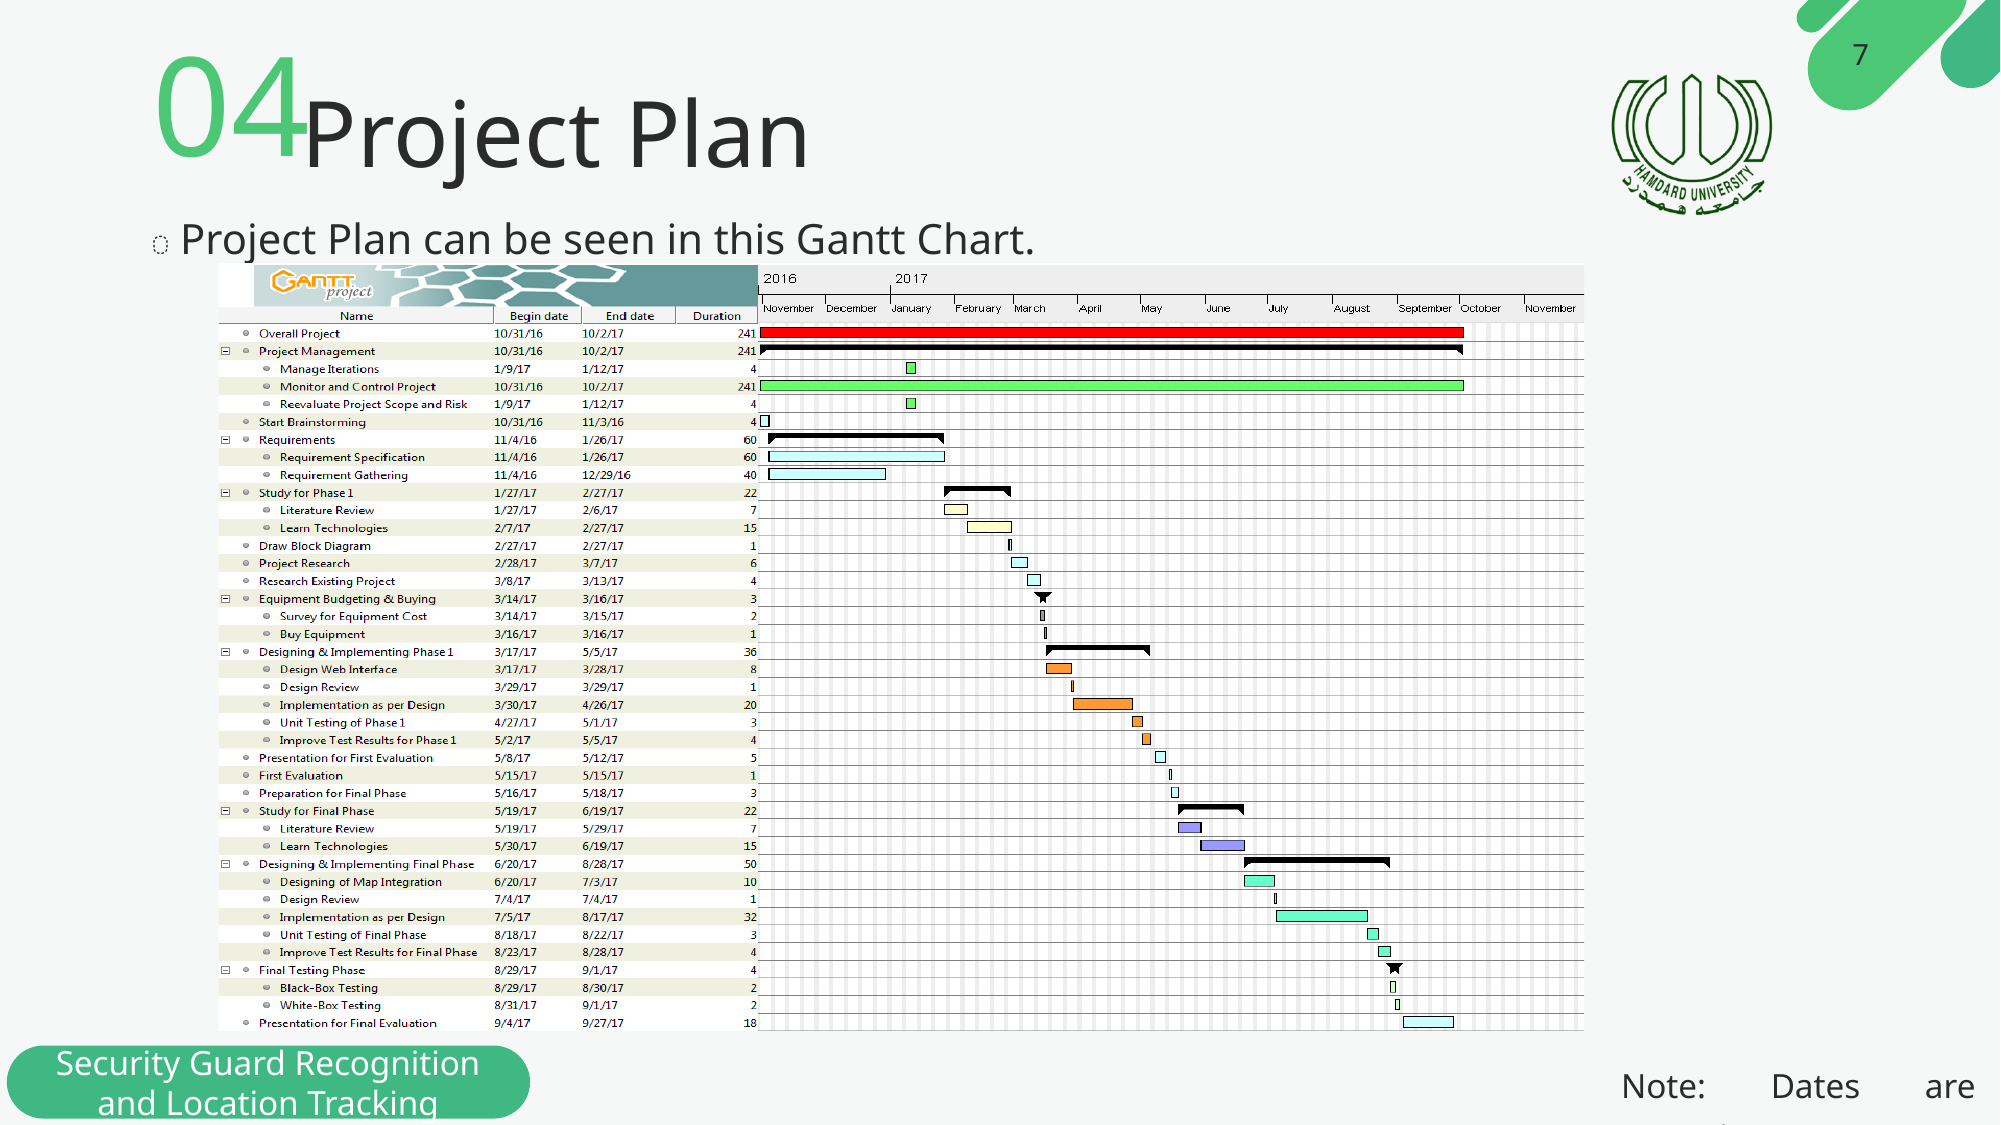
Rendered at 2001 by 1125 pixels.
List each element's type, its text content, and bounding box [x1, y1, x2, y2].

text_box Note: Dates are Tentative. [1606, 1046, 1991, 1125]
text_box Project Plan [287, 80, 1358, 204]
text_box 04 [137, 139, 334, 186]
text_box  Project Plan can be seen in this Gantt Chart. [137, 204, 1666, 293]
picture [218, 263, 1585, 1031]
picture [1610, 72, 1777, 218]
text_box Security Guard Recognition and Location Tracking [5, 1044, 532, 1120]
